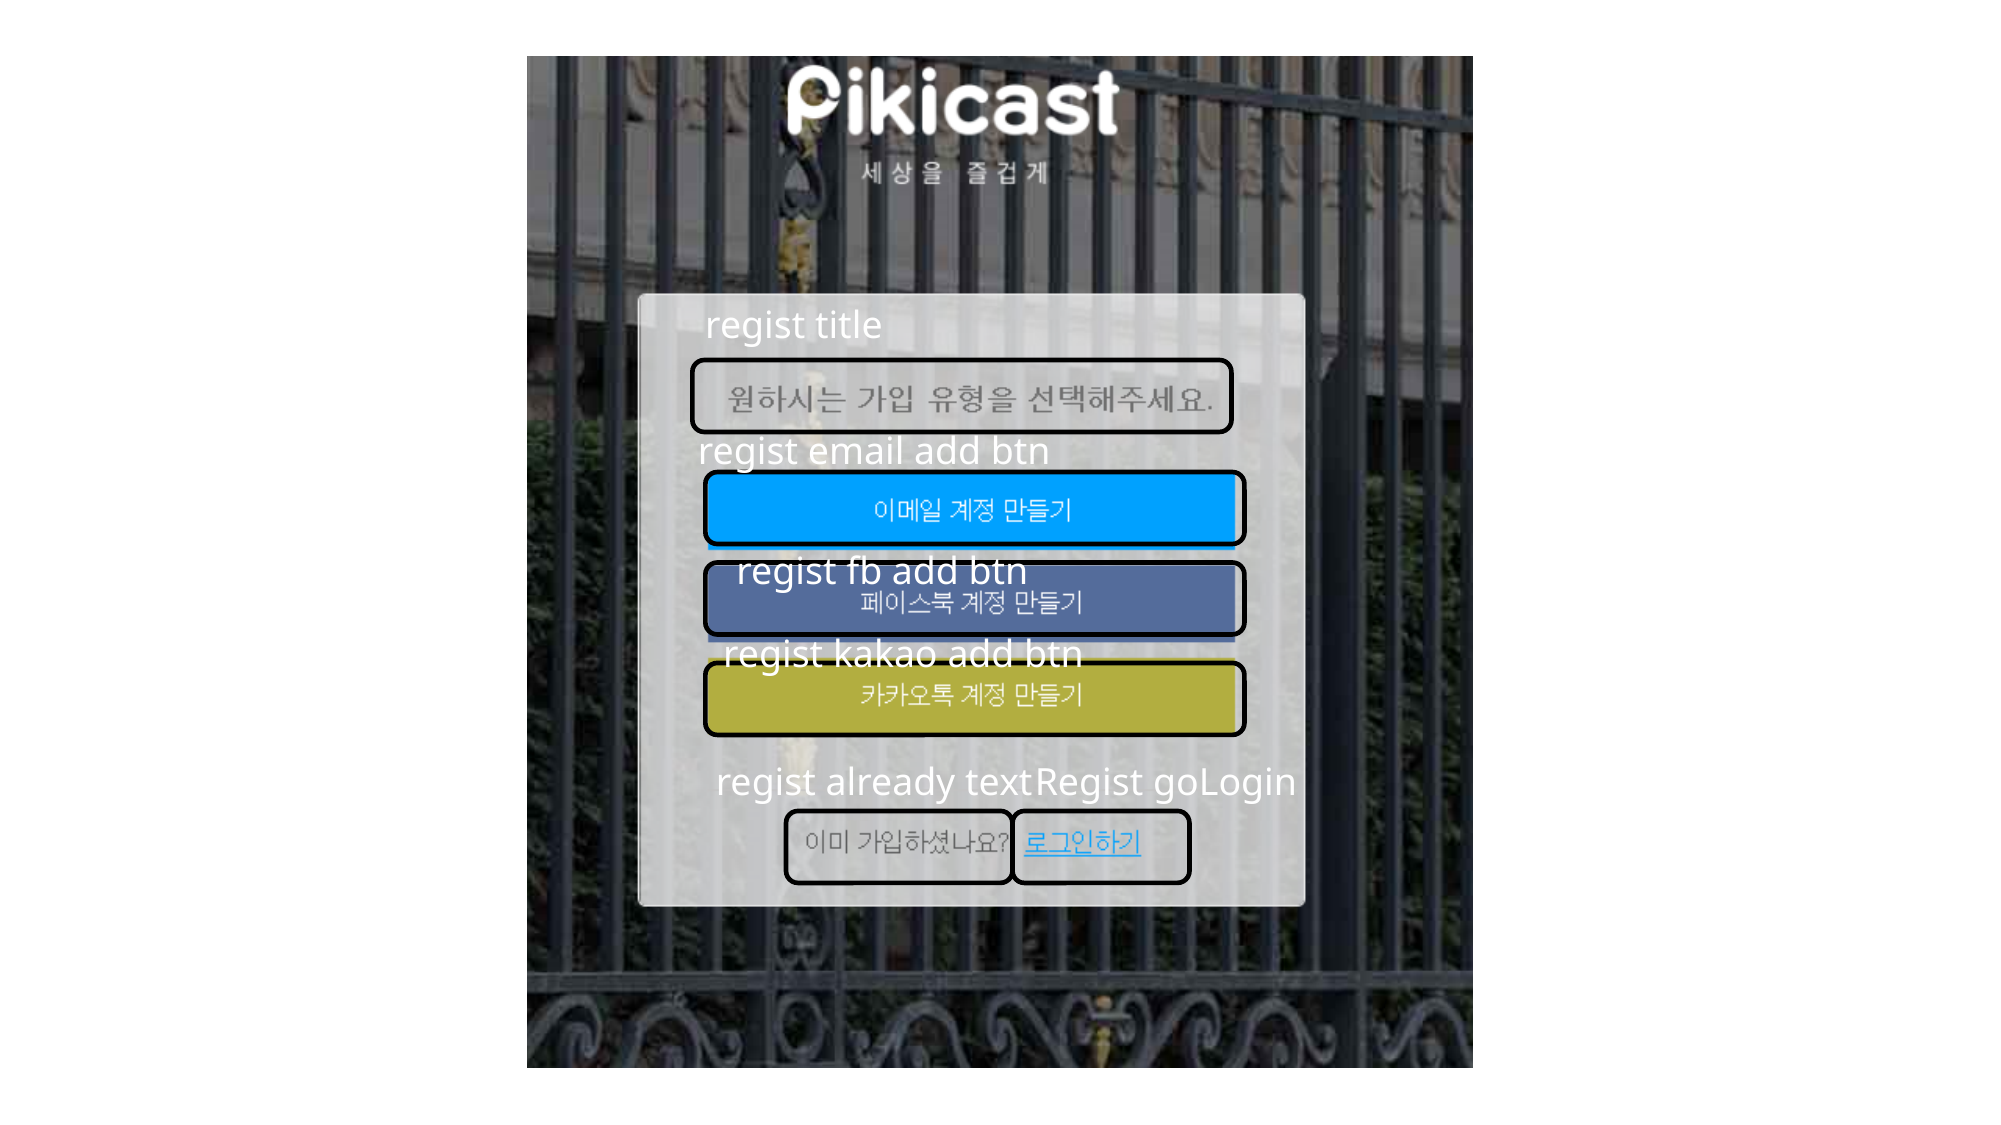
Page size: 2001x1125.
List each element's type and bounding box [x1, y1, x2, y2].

picture [527, 56, 1473, 1068]
